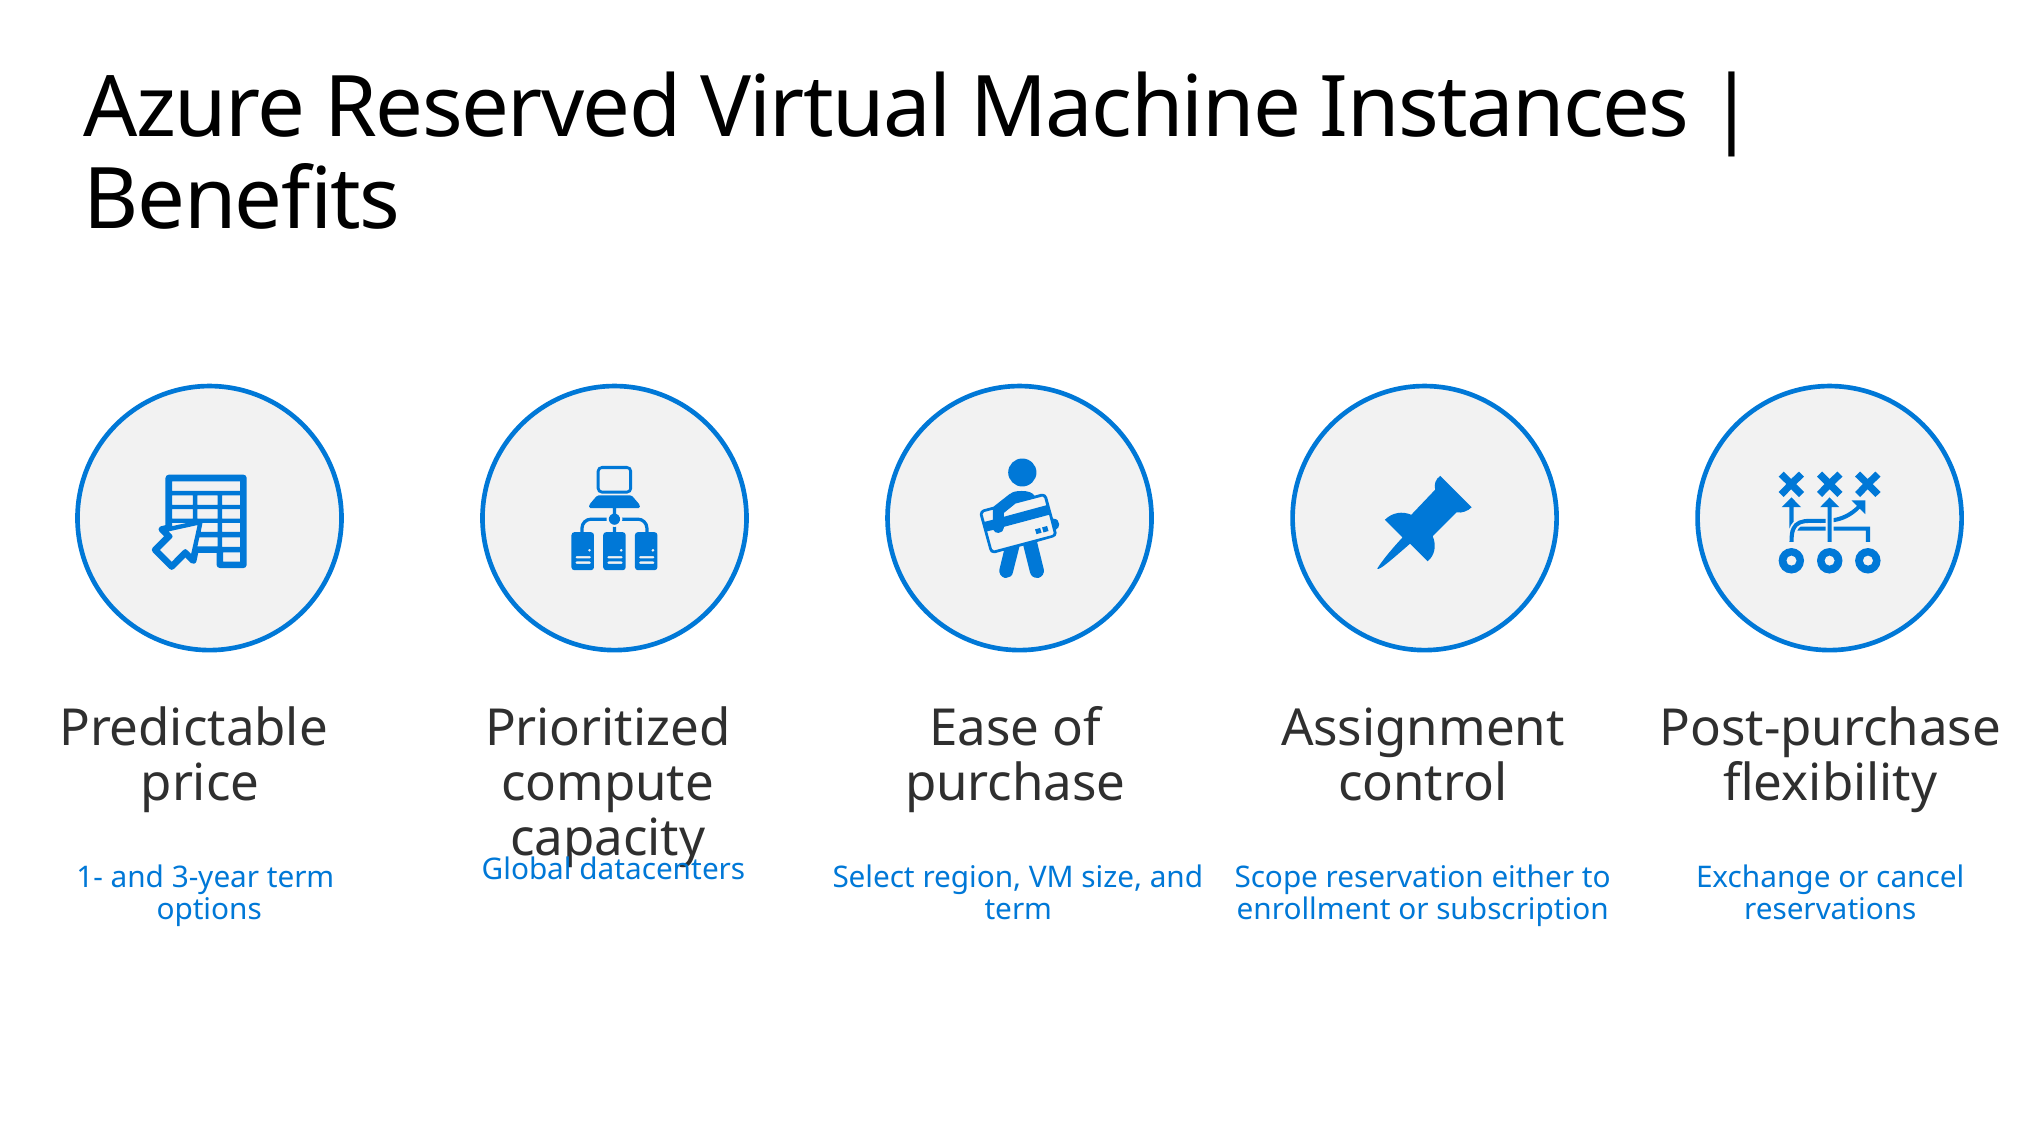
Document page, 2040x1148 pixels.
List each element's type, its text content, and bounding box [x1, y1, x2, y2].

text_box [1696, 385, 1963, 651]
text_box [1817, 471, 1843, 498]
text_box Global datacenters [392, 837, 794, 902]
text_box Exchange or cancel reservations [1645, 837, 2040, 951]
text_box [1817, 548, 1843, 574]
text_box Assignment control [1201, 676, 1645, 836]
text_box Prioritized compute capacity [386, 676, 829, 837]
text_box [1833, 500, 1866, 523]
text_box [1291, 385, 1558, 651]
text_box 1- and 3-year term options [0, 837, 431, 951]
text_box [1833, 526, 1871, 542]
text_box [1008, 458, 1037, 487]
text_box [1377, 475, 1472, 569]
text_box [481, 385, 748, 651]
text_box [1778, 548, 1805, 574]
text_box [76, 385, 343, 651]
text_box [1855, 548, 1881, 574]
text_box Predictable price [0, 676, 386, 836]
text_box [603, 526, 626, 571]
text_box [596, 465, 633, 494]
text_box Ease of purchase [794, 676, 1201, 836]
text_box [1820, 497, 1840, 542]
text_box Scope reservation either to enrollment or subscription [1201, 837, 1645, 951]
text_box Post-purchase flexibility [1645, 676, 2040, 836]
text_box [886, 385, 1153, 651]
text_box [571, 517, 607, 571]
text_box [1781, 497, 1826, 542]
text_box [1855, 471, 1881, 498]
text_box [979, 490, 1060, 578]
text_box Select region, VM size, and term [794, 837, 1201, 951]
text_box [1778, 471, 1805, 498]
text_box [151, 474, 247, 570]
title Azure Reserved Virtual Machine Instances | Benefits [60, 48, 1980, 199]
text_box [622, 517, 658, 571]
text_box [589, 495, 640, 525]
